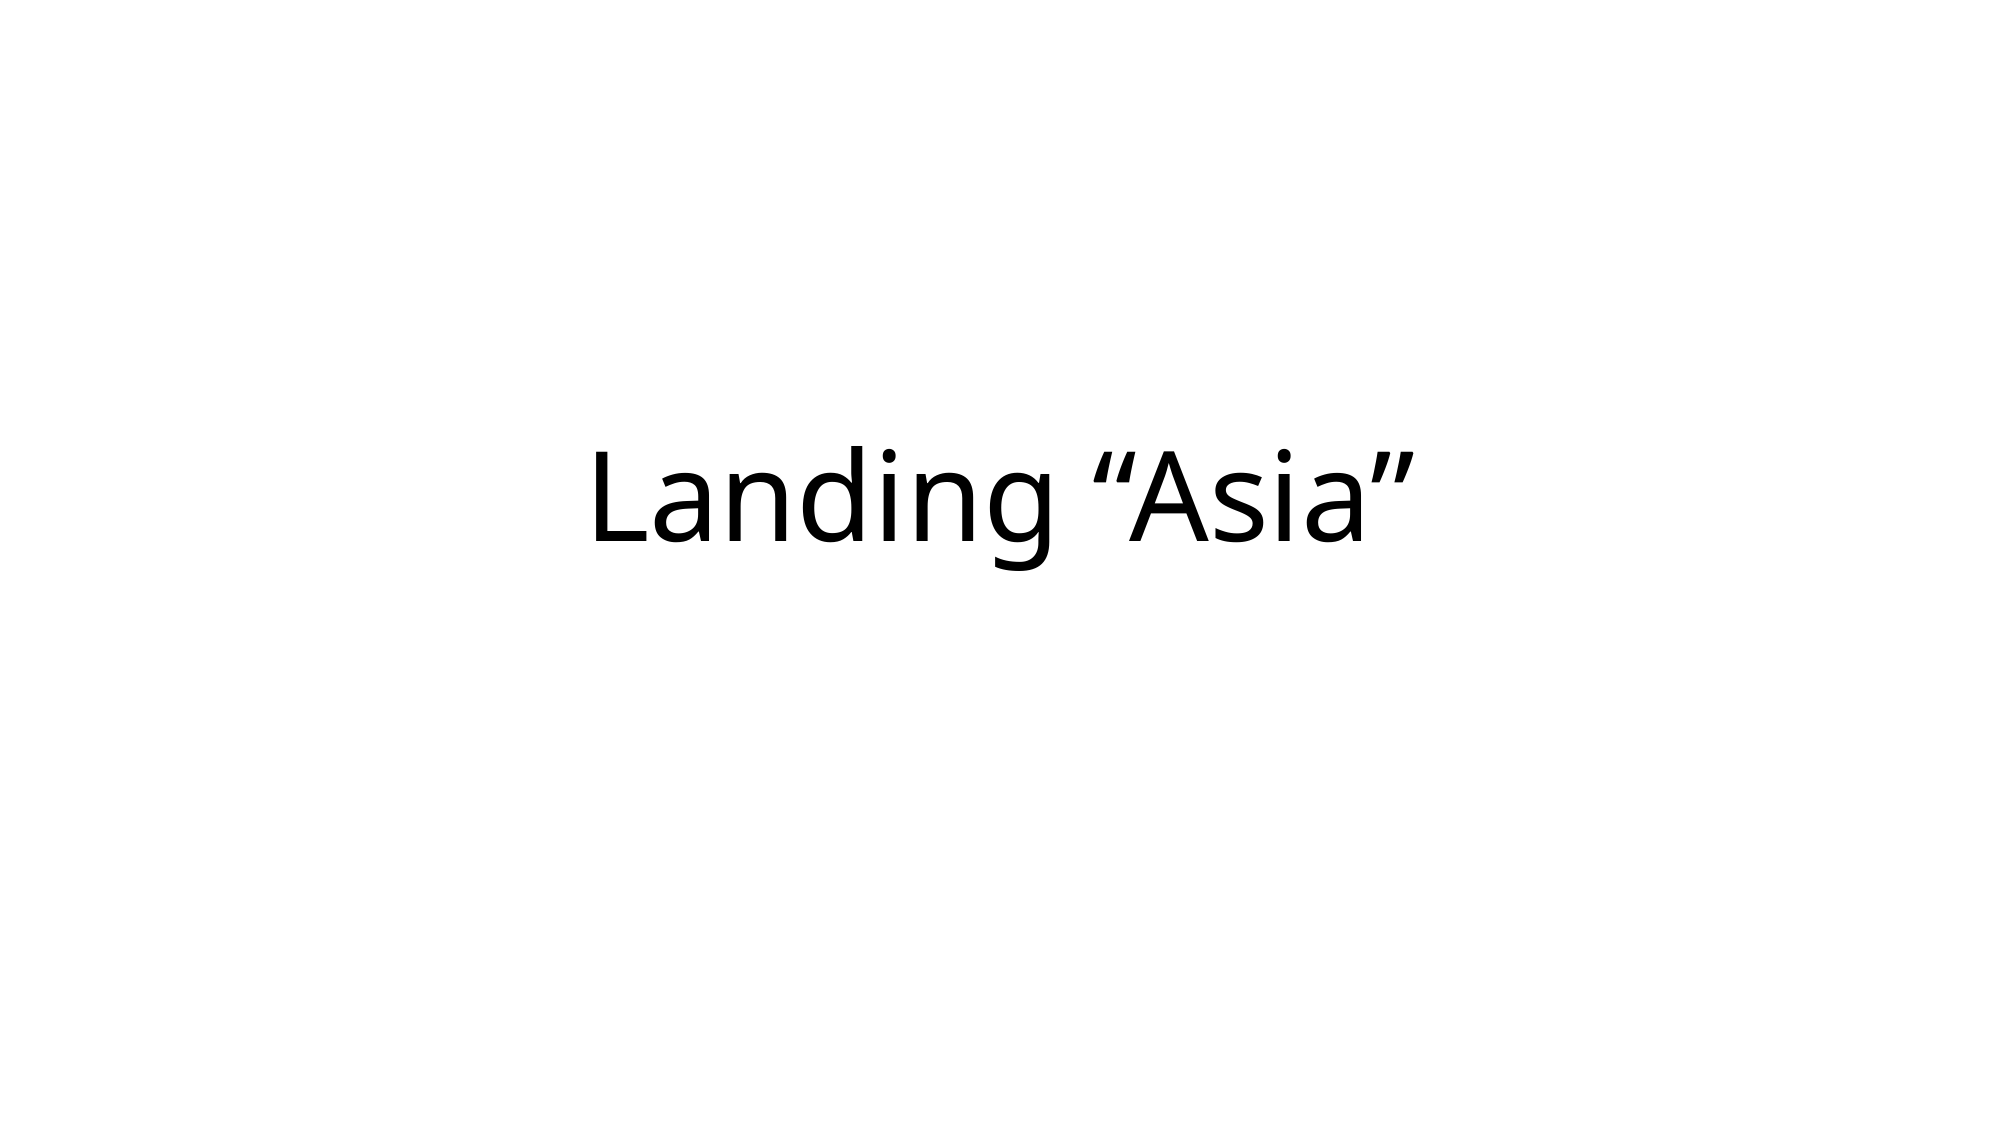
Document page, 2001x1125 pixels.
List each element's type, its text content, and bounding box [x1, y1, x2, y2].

title Landing “Asia” [249, 184, 1750, 576]
